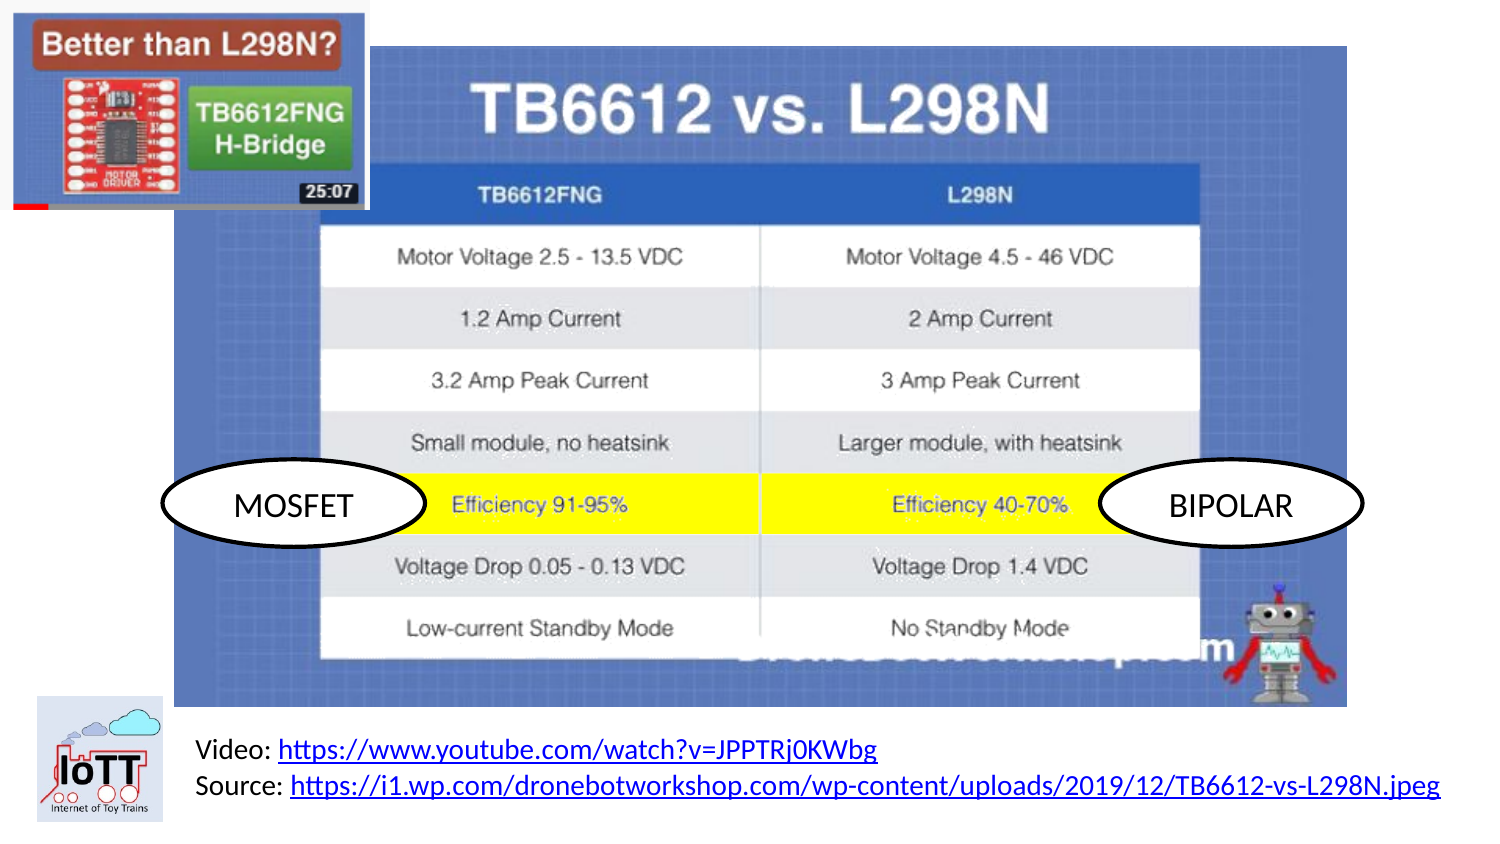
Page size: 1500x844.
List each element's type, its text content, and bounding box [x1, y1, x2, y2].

picture [0, 0, 1348, 707]
picture [37, 696, 163, 822]
text_box MOSFET [160, 486, 169, 520]
text_box BIPOLAR [1351, 482, 1365, 524]
text_box Video: https://www.youtube.com/watch?v=JPPTRj0KWbg Source: https://i1.wp.com/dronebotworkshop.com/wp-content/uploads/2019/12/TB6612-vs-L298N.jpeg [180, 723, 1457, 809]
